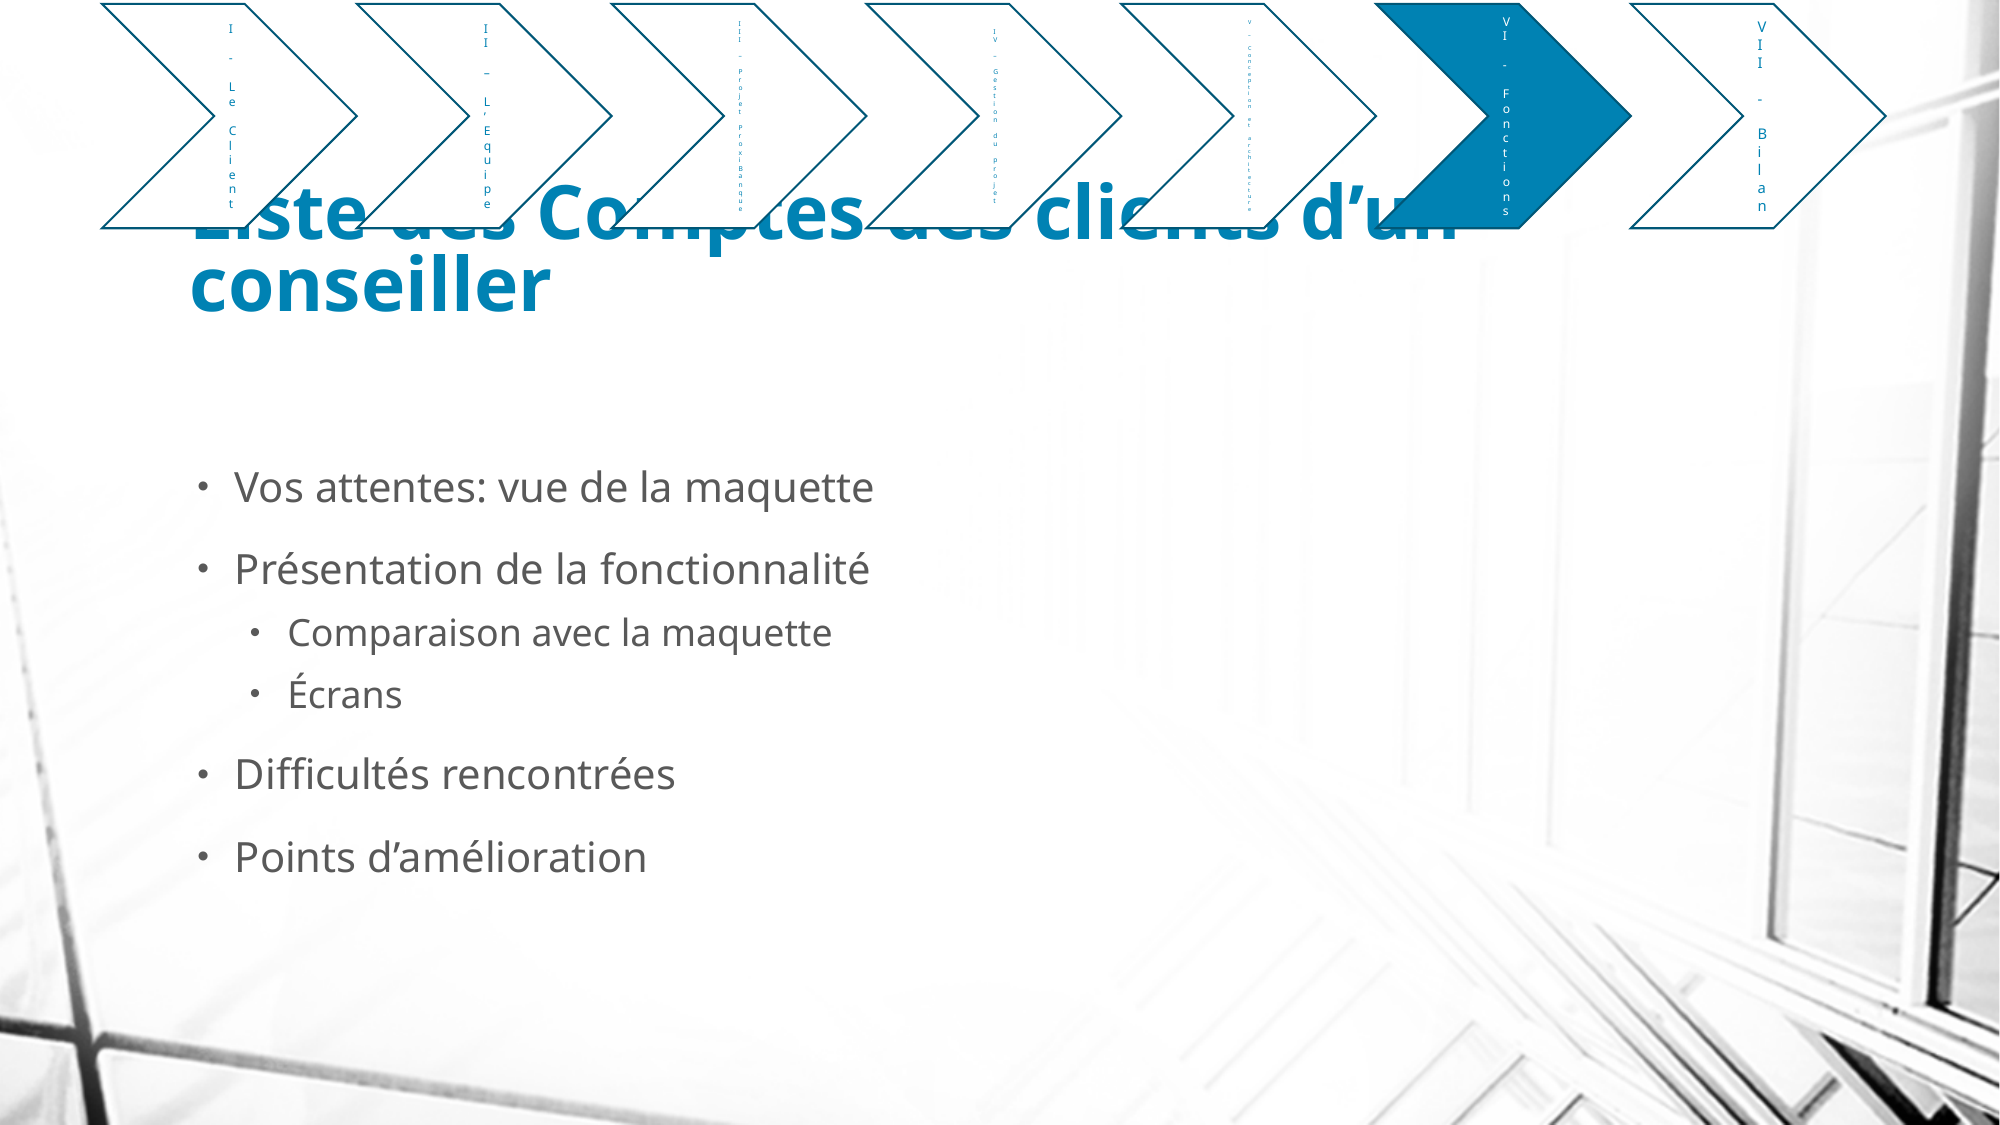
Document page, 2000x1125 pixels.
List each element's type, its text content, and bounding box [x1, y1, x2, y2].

picture [0, 0, 2000, 1125]
list Vos attentes: vue de la maquette Présentation de la fonctionnalité Comparaison avec la maquette Écrans Difficultés rencontrées Points d’amélioration [174, 371, 1600, 1059]
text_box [101, 3, 1886, 229]
title Liste des Comptes des clients d’un conseiller [174, 229, 1685, 334]
